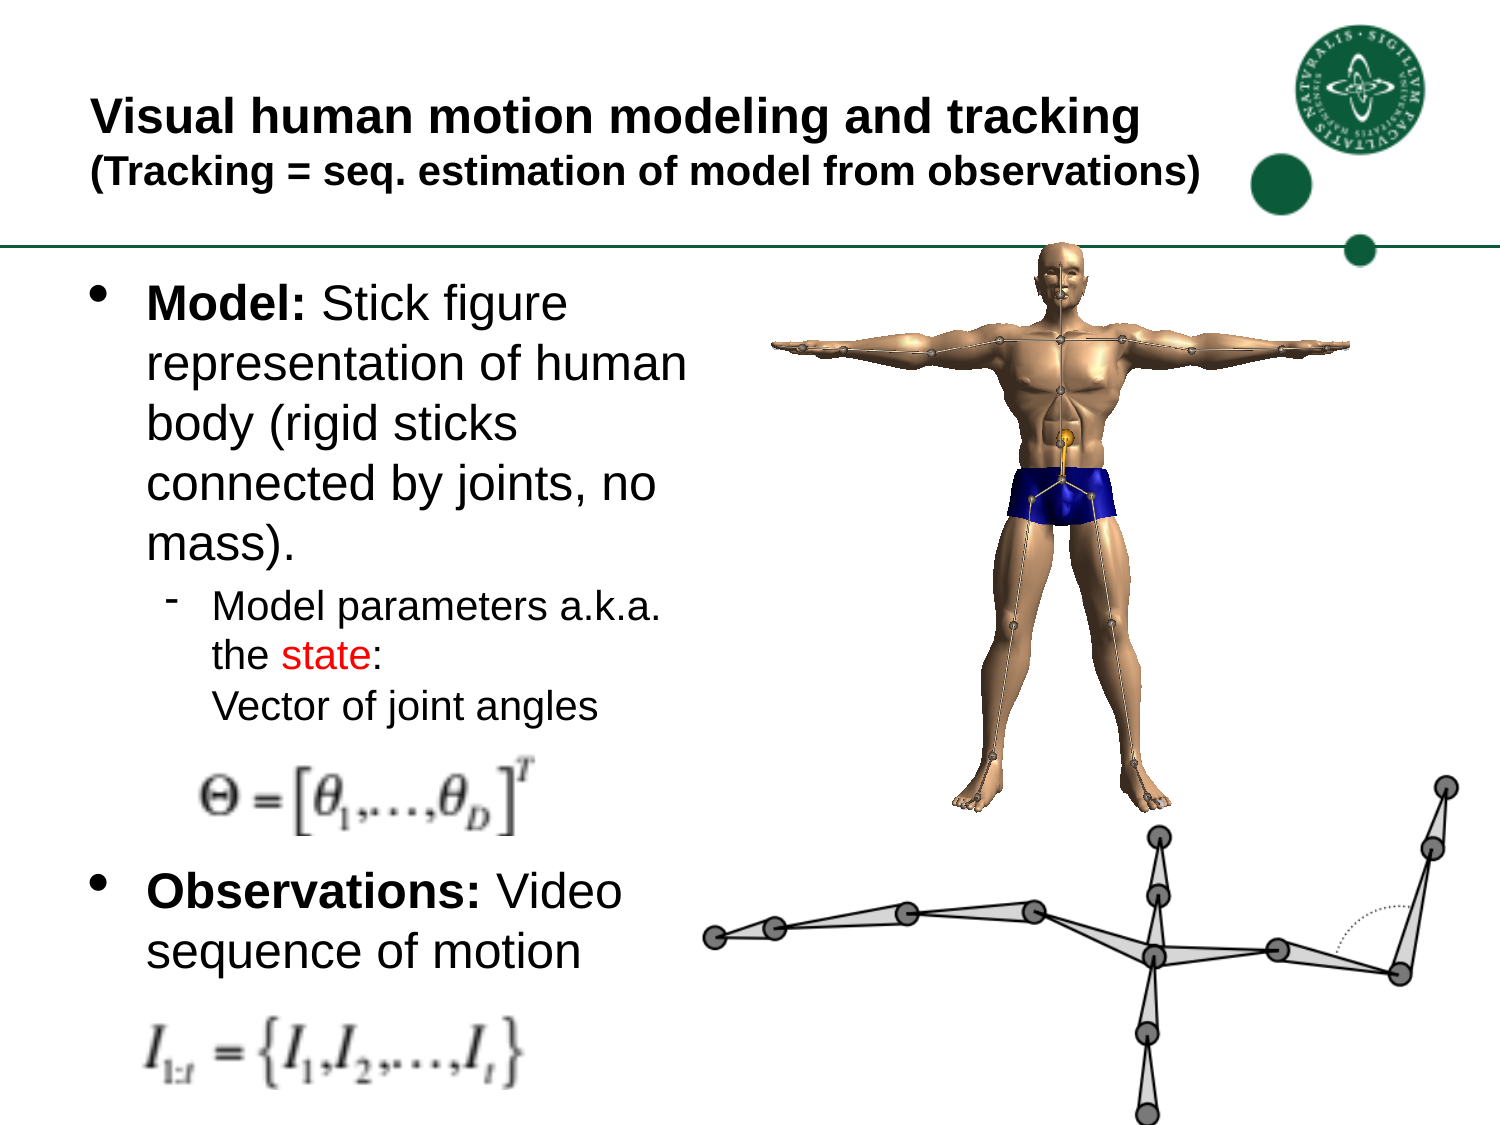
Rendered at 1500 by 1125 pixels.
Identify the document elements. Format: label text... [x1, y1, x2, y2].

picture [137, 1014, 530, 1090]
picture [193, 749, 536, 836]
text_box Model: Stick figure representation of human body (rigid sticks connected by joints, no mass). Model parameters a.k.a. the state: Vector of joint angles Observations: Video sequence of motion [75, 262, 738, 1005]
picture [699, 24, 1500, 1125]
text_box Visual human motion modeling and tracking (Tracking = seq. estimation of model from observations) [75, 45, 1425, 233]
